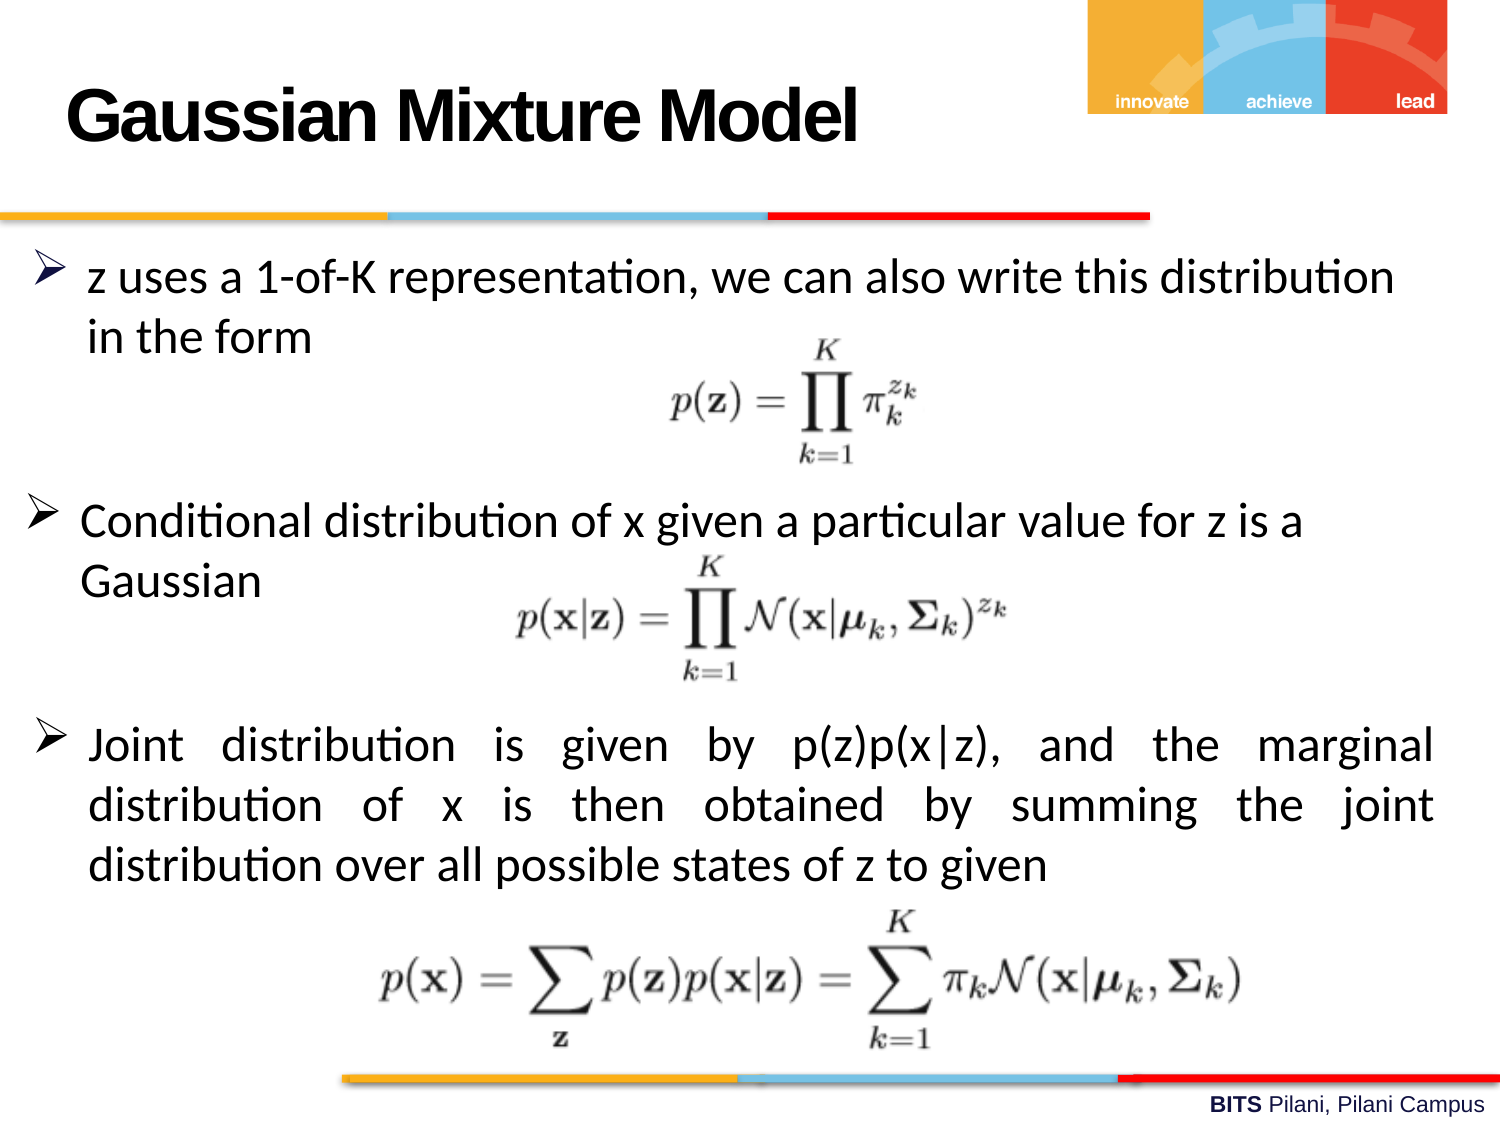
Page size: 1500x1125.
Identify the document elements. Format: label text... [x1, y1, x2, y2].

text_box Conditional distribution of x given a particular value for z is a Gaussian [8, 480, 1411, 615]
picture [1087, 0, 1448, 114]
text_box Joint distribution is given by p(z)p(x|z), and the marginal distribution of x is then obtained by summing the joint distribution over all possible states of z to given [17, 704, 1450, 899]
list z uses a 1-of-K representation, we can also write this distribution in the form [15, 235, 1418, 358]
list Gaussian Mixture Model [49, 24, 1088, 213]
picture [662, 327, 926, 474]
picture [487, 553, 1014, 699]
picture [362, 895, 1252, 1060]
